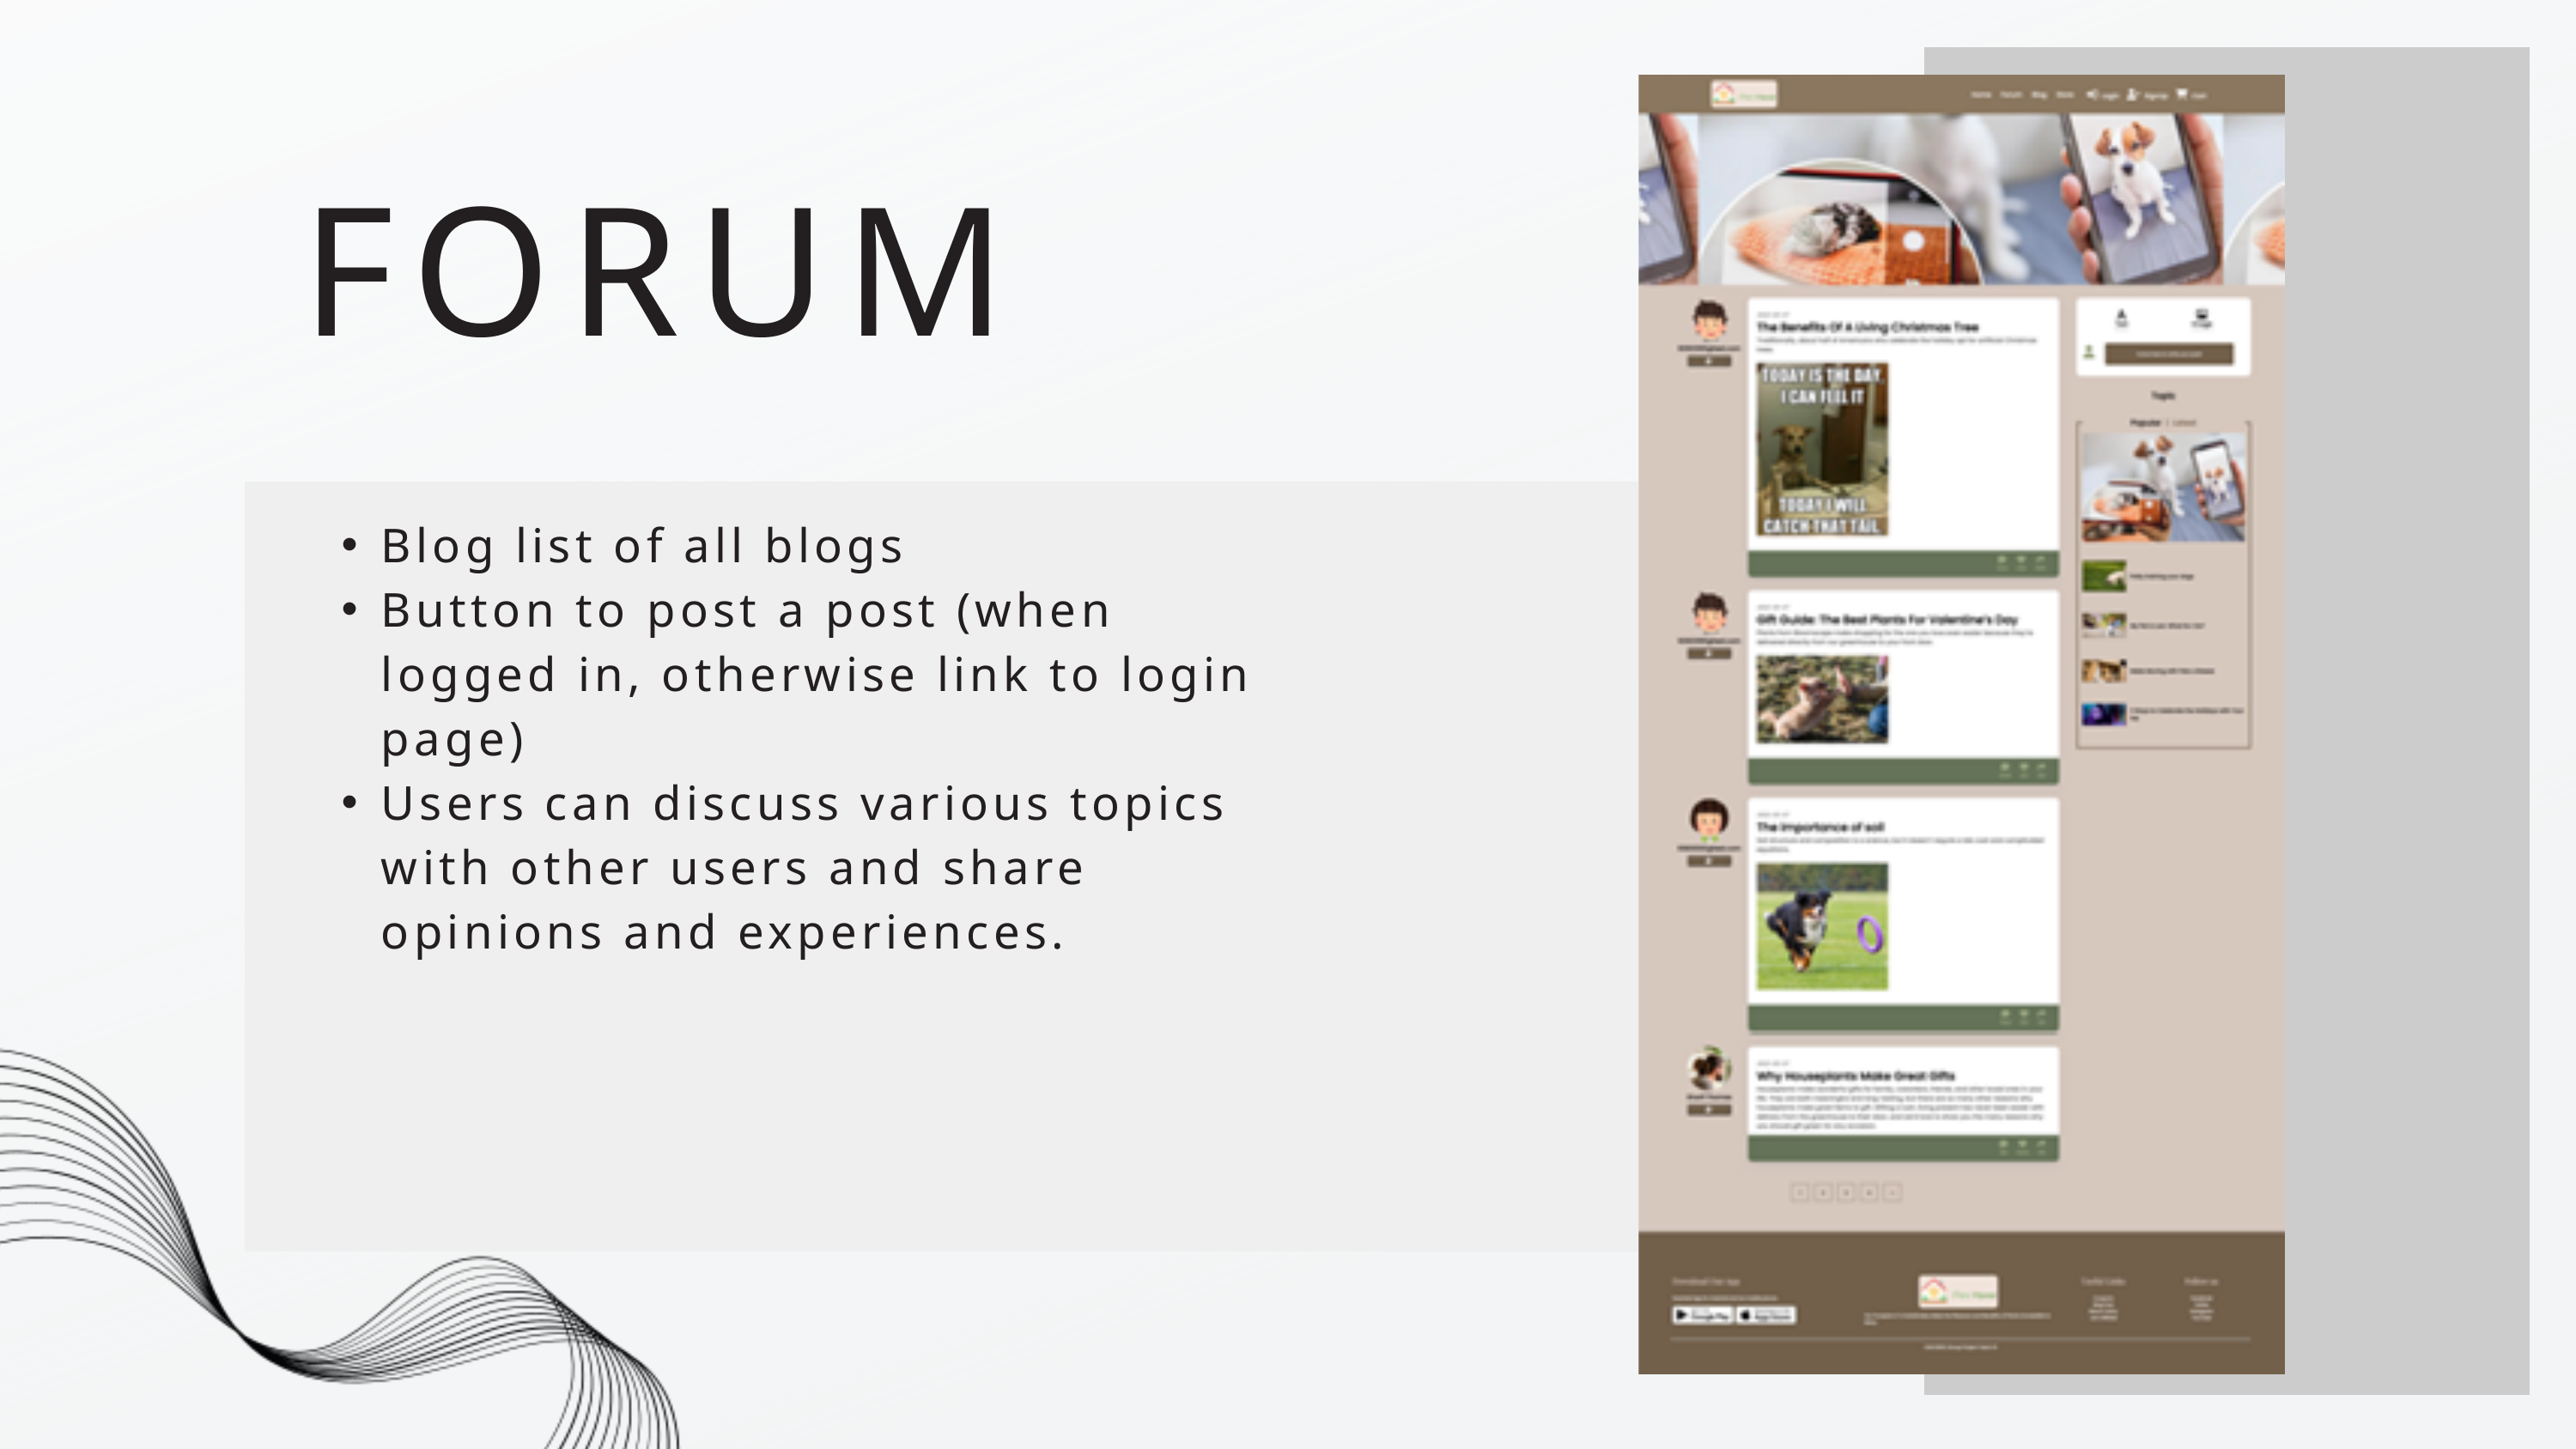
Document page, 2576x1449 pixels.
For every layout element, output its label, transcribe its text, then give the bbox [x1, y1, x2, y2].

text_box [1638, 75, 1918, 1034]
text_box [0, 0, 2576, 1449]
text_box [244, 482, 1639, 1252]
text_box [1638, 1034, 1918, 1374]
text_box [0, 1034, 682, 1449]
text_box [1924, 47, 2530, 1396]
text_box FORUM [301, 124, 1347, 372]
